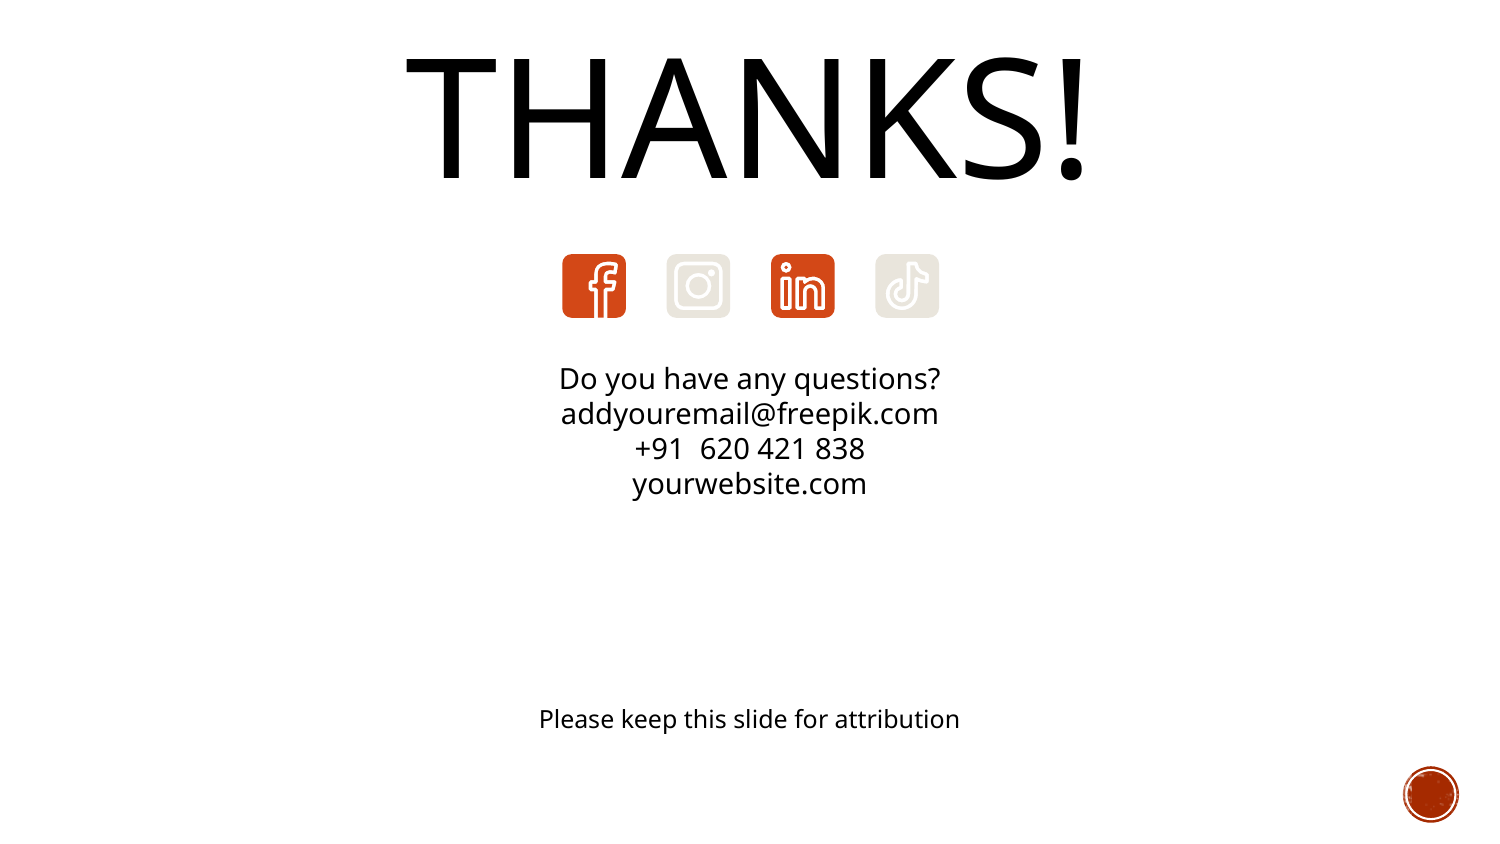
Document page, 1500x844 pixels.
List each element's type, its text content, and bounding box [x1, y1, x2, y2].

subtitle Do you have any questions? addyouremail@freepik.com +91 620 421 838 yourwebsite.com [425, 345, 1075, 562]
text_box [564, 256, 625, 316]
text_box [772, 255, 834, 316]
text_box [877, 256, 937, 316]
title Thanks! [242, 19, 1258, 277]
subtitle Please keep this slide for attribution [419, 691, 1081, 731]
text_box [669, 256, 728, 316]
